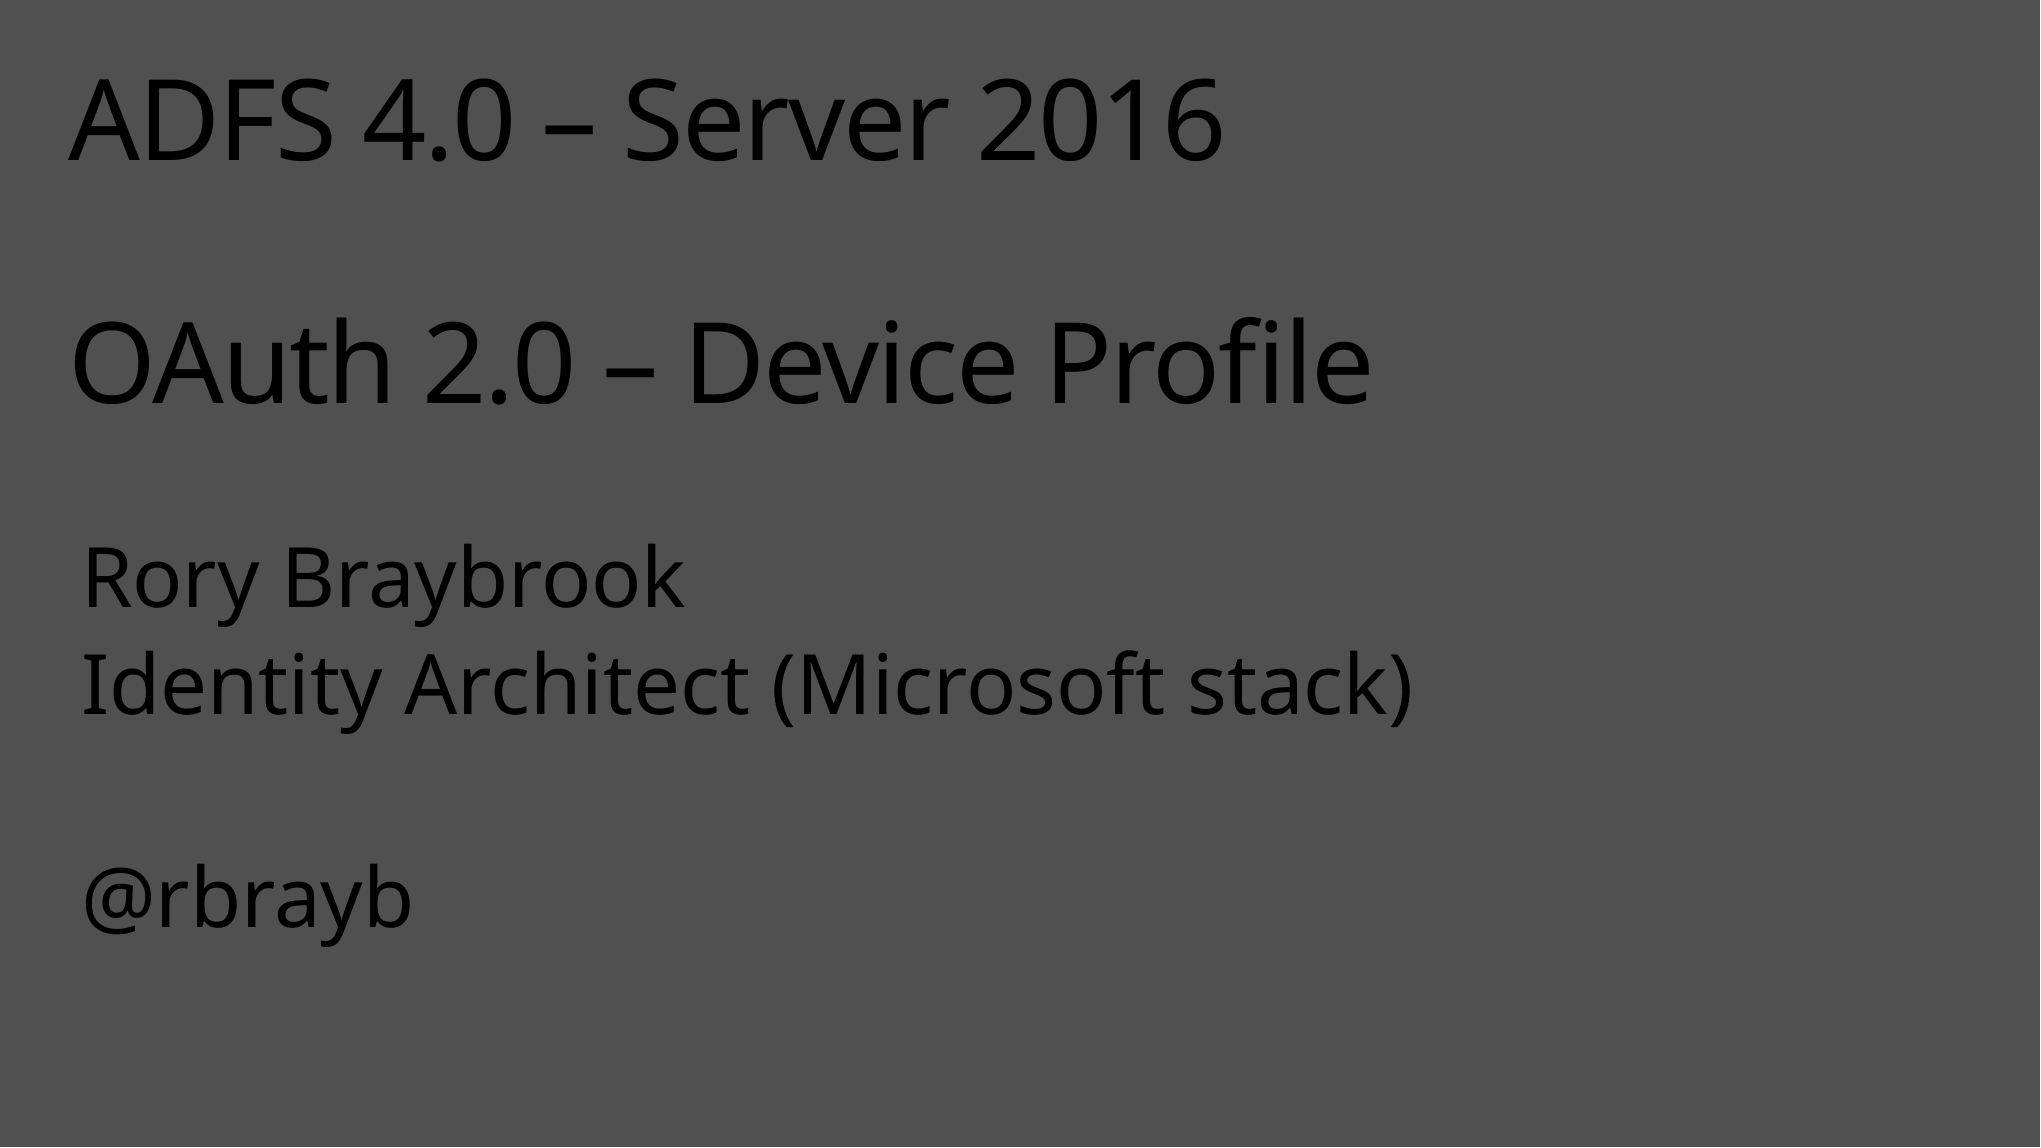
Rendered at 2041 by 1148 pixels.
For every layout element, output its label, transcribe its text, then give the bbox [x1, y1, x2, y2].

title ADFS 4.0 – Server 2016 OAuth 2.0 – Device Profile [45, 48, 1996, 339]
list Rory Braybrook Identity Architect (Microsoft stack) @rbrayb [57, 404, 2008, 1081]
